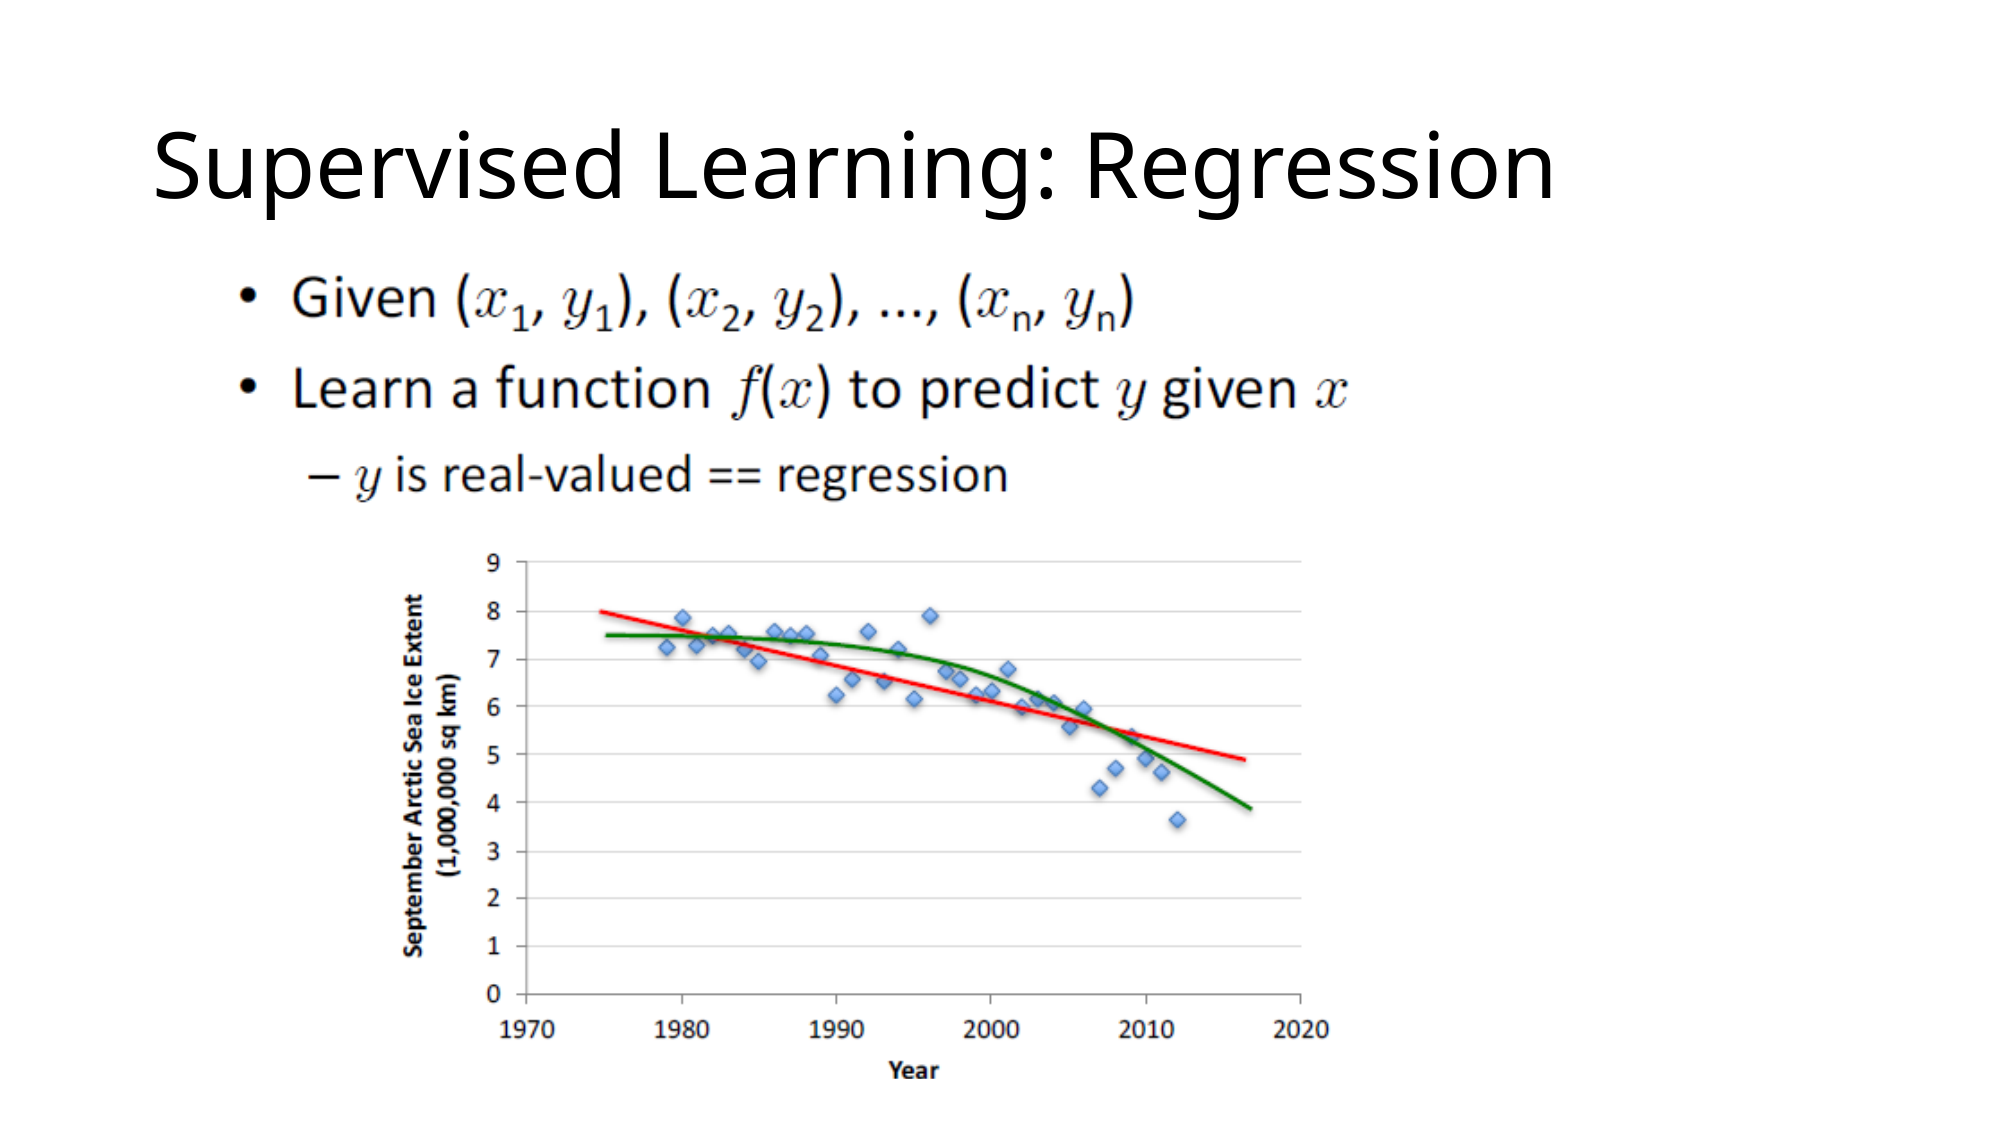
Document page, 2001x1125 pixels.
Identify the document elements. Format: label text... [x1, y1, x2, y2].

title Supervised Learning: Regression [137, 59, 1863, 278]
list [221, 239, 1574, 1079]
